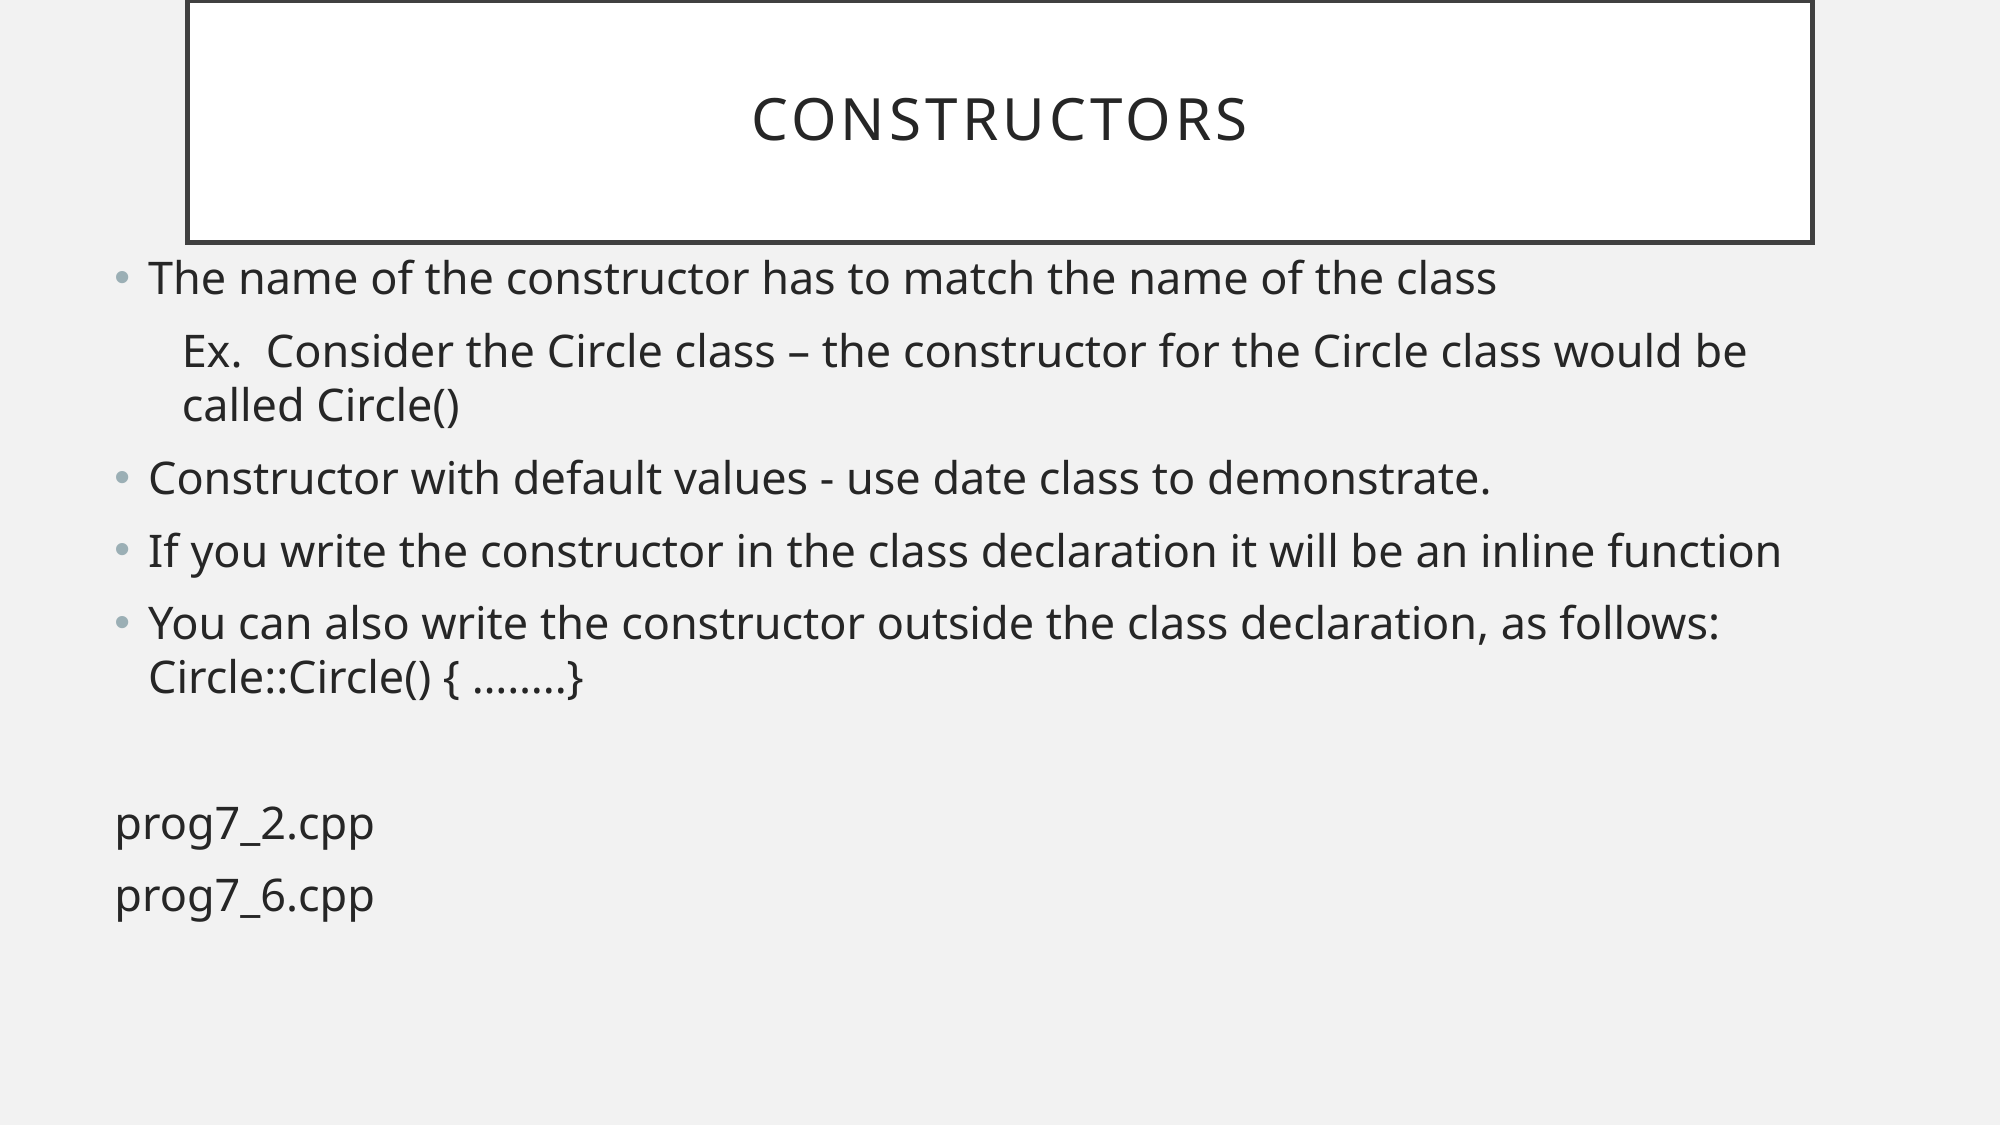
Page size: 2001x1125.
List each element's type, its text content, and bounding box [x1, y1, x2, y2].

title Constructors [185, 0, 1815, 245]
list The name of the constructor has to match the name of the class Ex. Consider the Circle class – the constructor for the Circle class would be called Circle() Constructor with default values - use date class to demonstrate. If you write the constructor in the class declaration it will be an inline function You can also write the constructor outside the class declaration, as follows: Circle::Circle() { ……..} prog7_2.cpp prog7_6.cpp [99, 242, 1813, 950]
